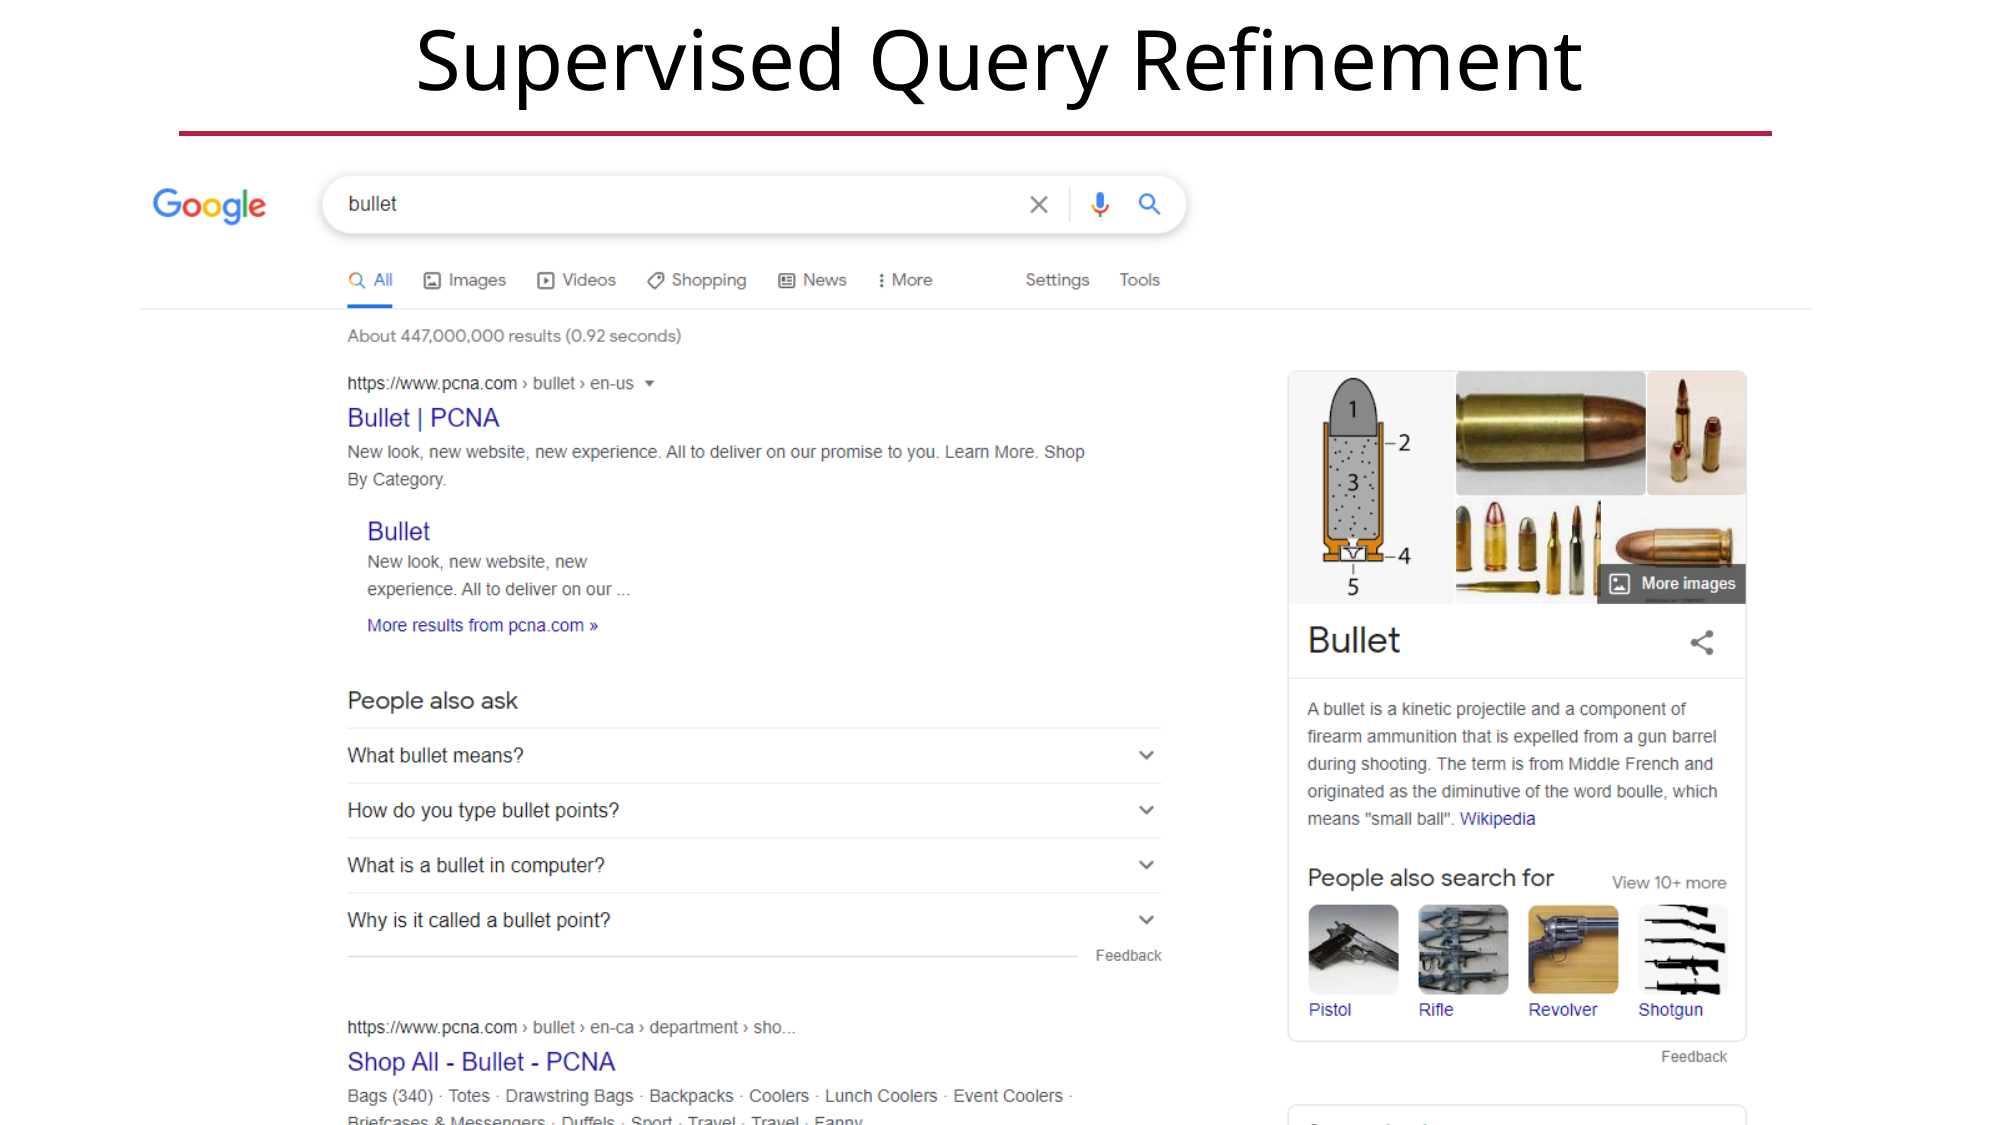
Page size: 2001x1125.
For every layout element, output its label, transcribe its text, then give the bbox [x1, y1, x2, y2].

text_box Supervised Query Refinement [0, 0, 2000, 115]
picture [139, 151, 1812, 1125]
